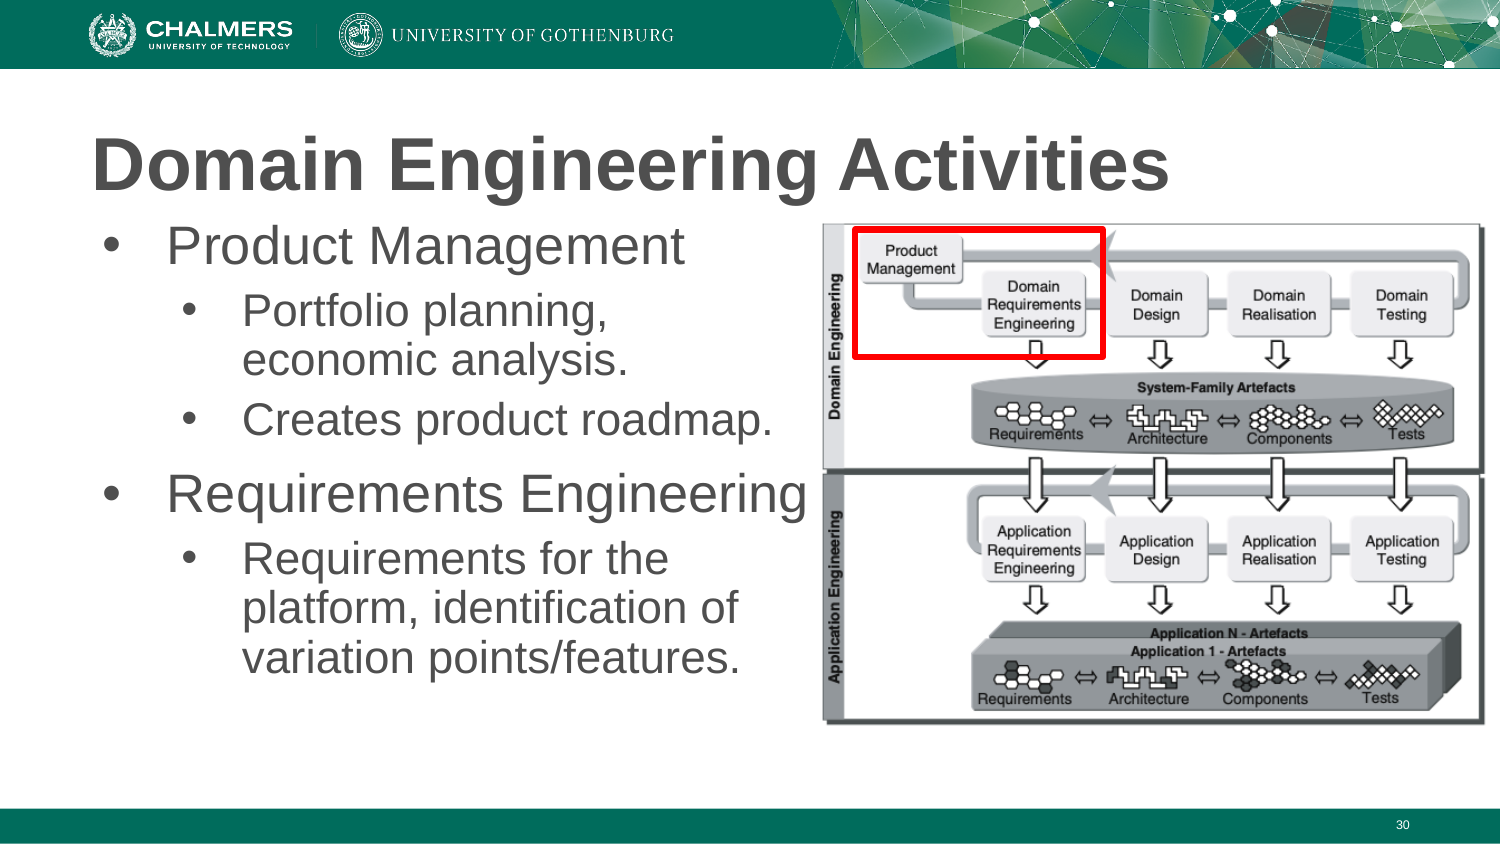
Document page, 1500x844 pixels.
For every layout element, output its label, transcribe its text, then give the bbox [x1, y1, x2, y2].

slide_number ‹#› [1074, 809, 1425, 844]
picture [815, 218, 1491, 732]
picture [759, 0, 1500, 68]
list Product Management Portfolio planning, economic analysis. Creates product roadmap. Requirements Engineering Requirements for the platform, identification of variation points/features. [76, 210, 826, 782]
title Domain Engineering Activities [76, 100, 1425, 211]
picture [64, 0, 696, 85]
